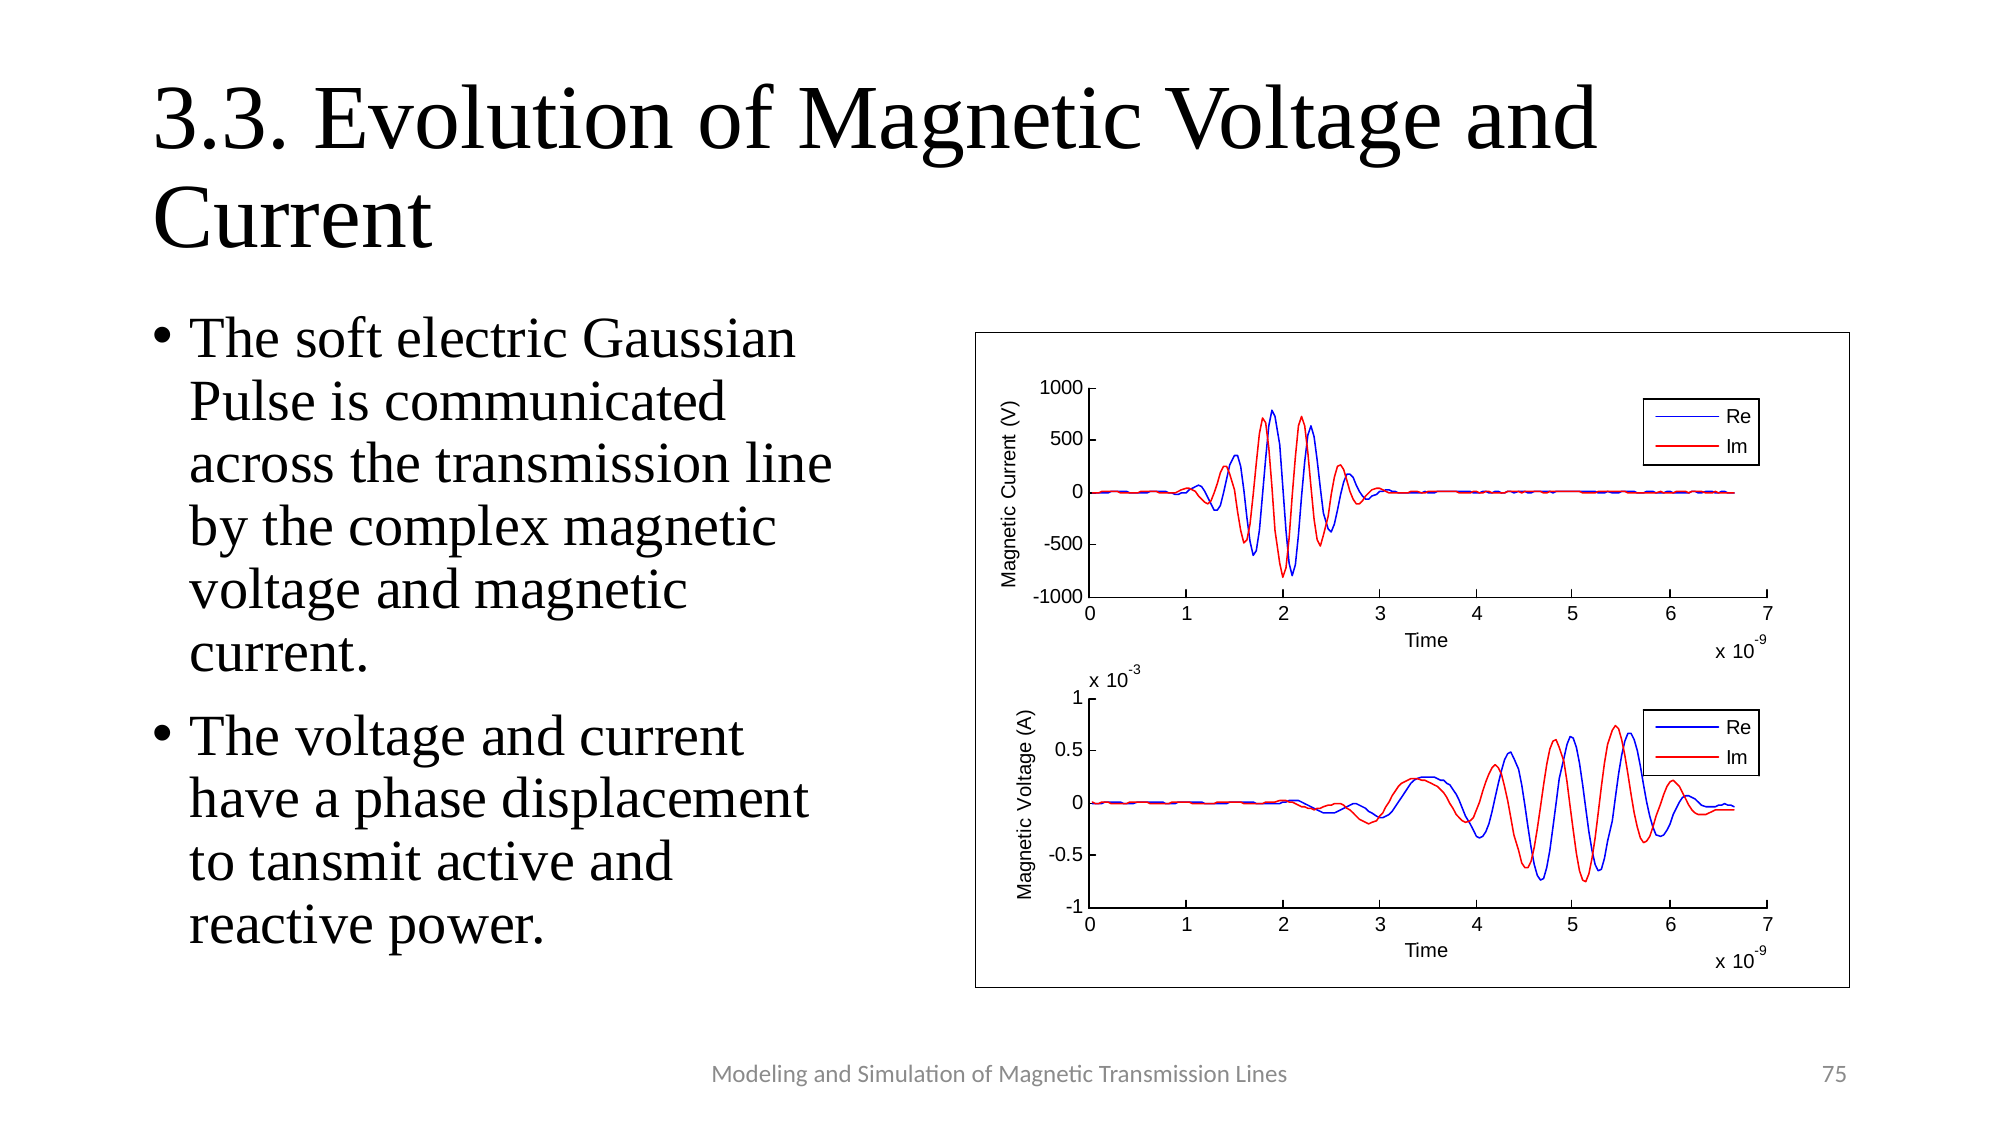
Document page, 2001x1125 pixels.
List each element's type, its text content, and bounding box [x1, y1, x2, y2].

list The soft electric Gaussian Pulse is communicated across the transmission line by the complex magnetic voltage and magnetic current. The voltage and current have a phase displacement to tansmit active and reactive power. [137, 299, 870, 1014]
title 3.3. Evolution of Magnetic Voltage and Current [137, 59, 1863, 278]
slide_number 75 [1412, 1042, 1863, 1103]
picture [975, 332, 1850, 988]
footer Modeling and Simulation of Magnetic Transmission Lines [662, 1042, 1338, 1103]
